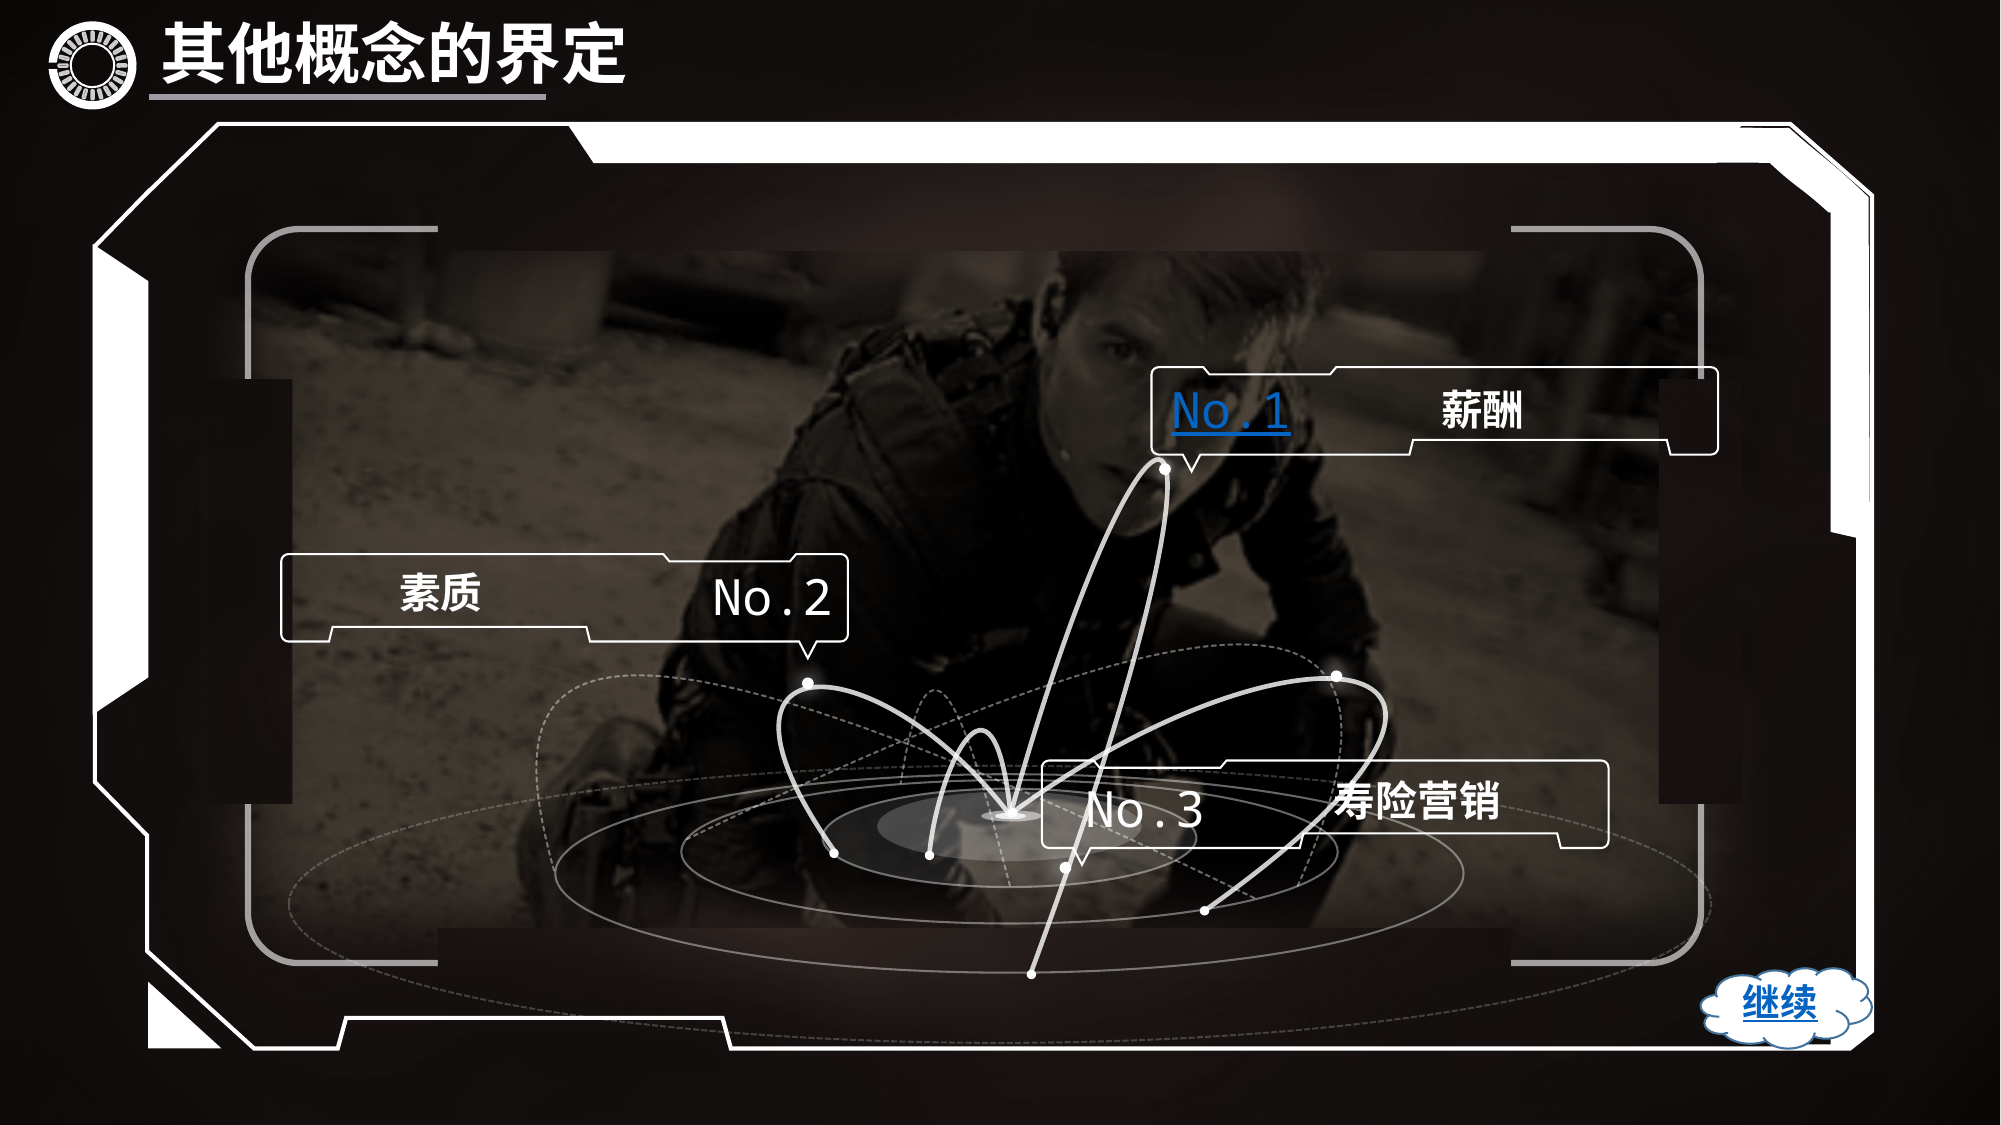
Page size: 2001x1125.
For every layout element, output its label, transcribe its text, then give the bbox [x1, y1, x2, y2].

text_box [281, 554, 852, 659]
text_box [1129, 433, 1201, 505]
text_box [1030, 832, 1101, 903]
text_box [901, 827, 958, 884]
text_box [1041, 760, 1609, 865]
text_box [805, 825, 863, 882]
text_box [772, 659, 843, 719]
text_box 其他概念的界定 [146, 4, 644, 100]
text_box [48, 21, 137, 110]
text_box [1003, 946, 1060, 1003]
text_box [1176, 882, 1233, 939]
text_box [92, 123, 1872, 1049]
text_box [208, 197, 1743, 982]
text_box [1301, 641, 1372, 712]
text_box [984, 784, 1041, 841]
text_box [1151, 367, 1719, 472]
